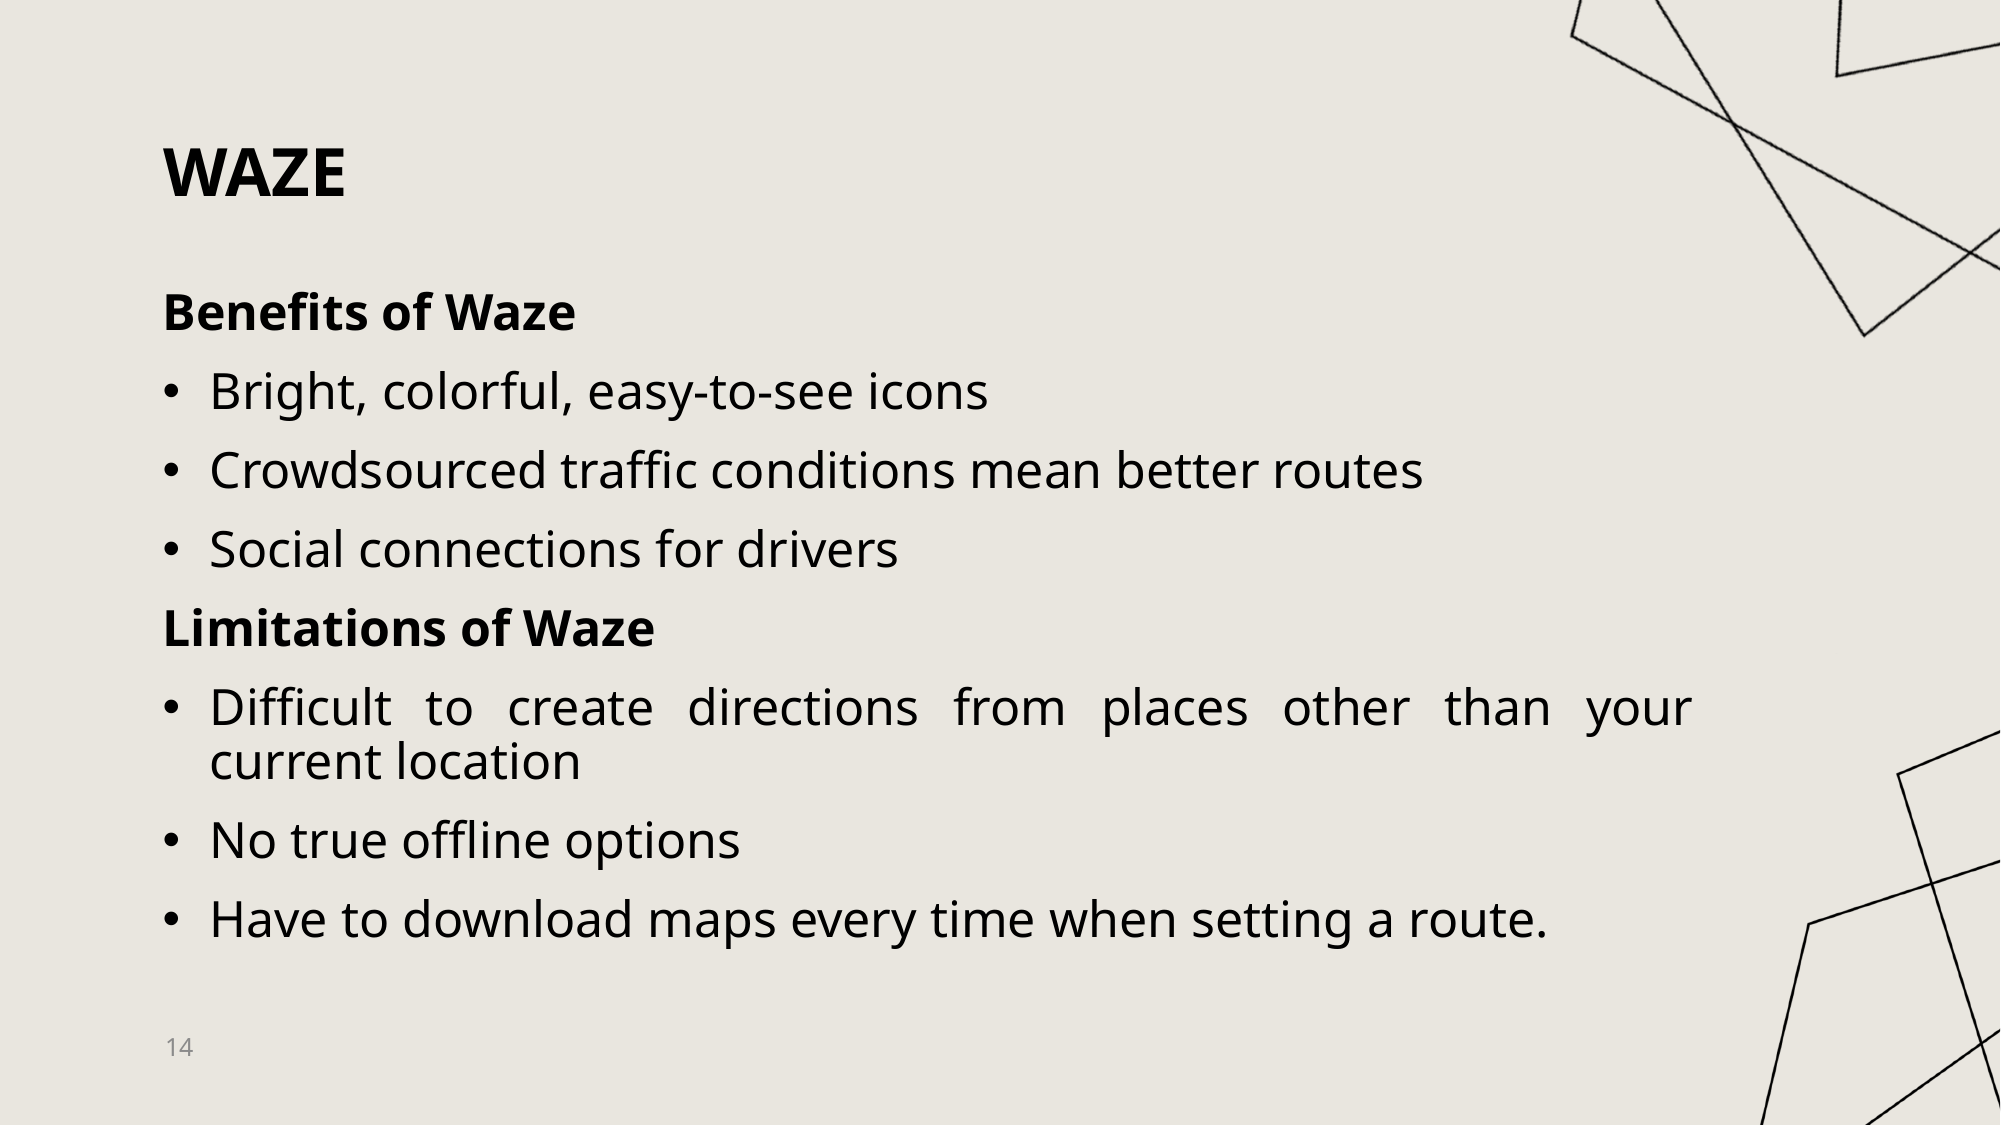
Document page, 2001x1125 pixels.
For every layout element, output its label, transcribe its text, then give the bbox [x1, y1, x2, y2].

picture [1723, 654, 2001, 1125]
list Benefits of Waze Bright, colorful, easy-to-see icons Crowdsourced traffic conditions mean better routes Social connections for drivers Limitations of Waze Difficult to create directions from places other than your current location No true offline options Have to download maps every time when setting a route. [147, 279, 1710, 974]
slide_number 14 [150, 1024, 254, 1074]
title Waze [148, 71, 1709, 279]
picture [1553, 0, 2000, 345]
